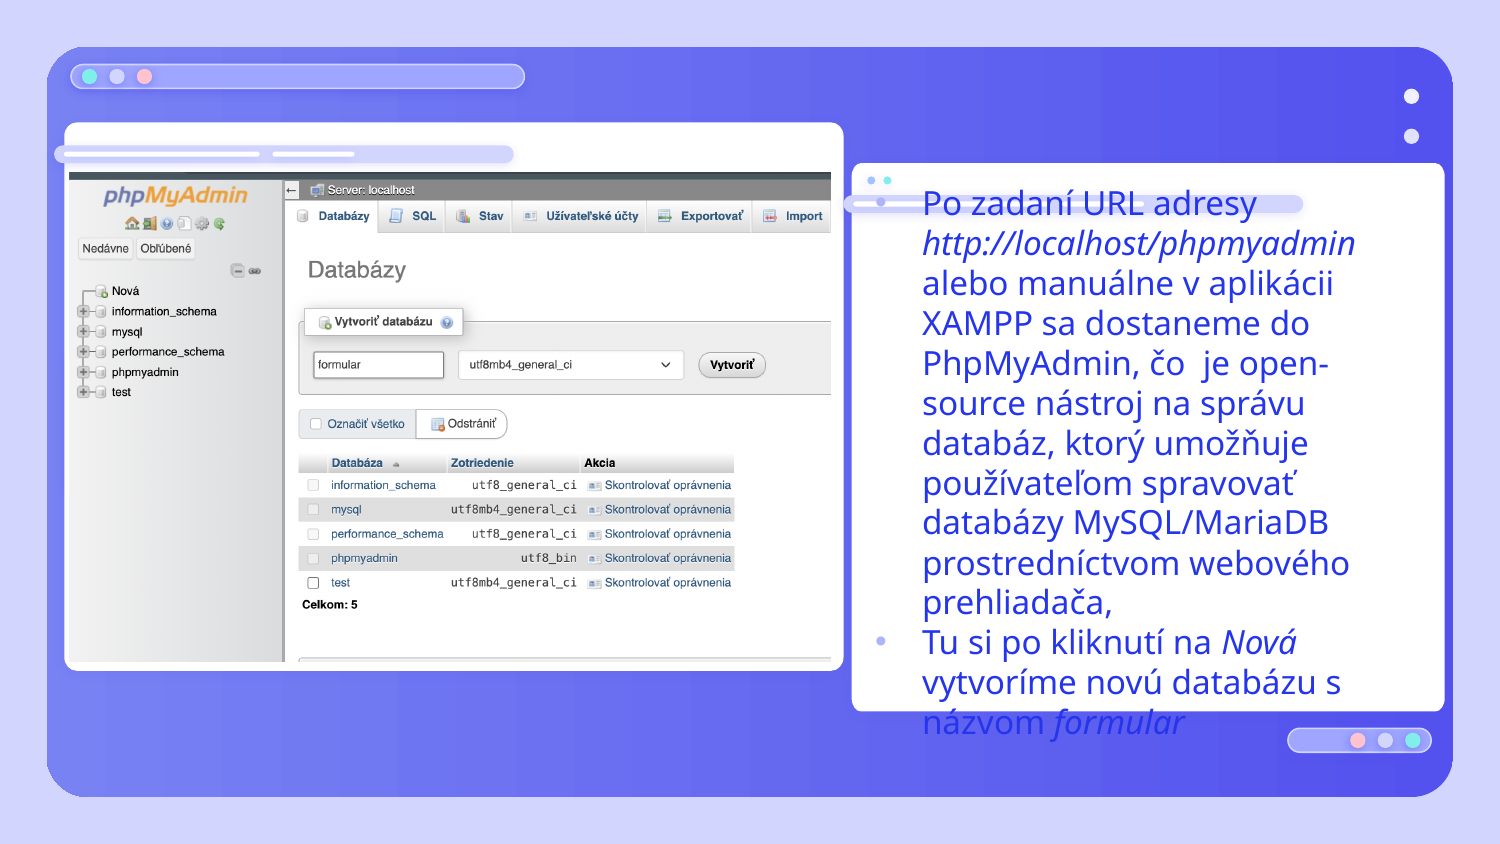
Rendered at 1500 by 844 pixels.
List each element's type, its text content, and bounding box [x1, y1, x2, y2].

text_box Po zadaní URL adresy http://localhost/phpmyadmin alebo manuálne v aplikácii XAMPP sa dostaneme do PhpMyAdmin, čo je open-source nástroj na správu databáz, ktorý umožňuje používateľom spravovať databázy MySQL/MariaDB prostredníctvom webového prehliadača, Tu si po kliknutí na Nová vytvoríme novú databázu s názvom formular [856, 223, 1433, 700]
text_box [73, 217, 844, 671]
text_box [851, 163, 1445, 712]
text_box [64, 122, 844, 181]
picture [69, 171, 831, 663]
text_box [53, 145, 515, 164]
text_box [843, 176, 1304, 214]
